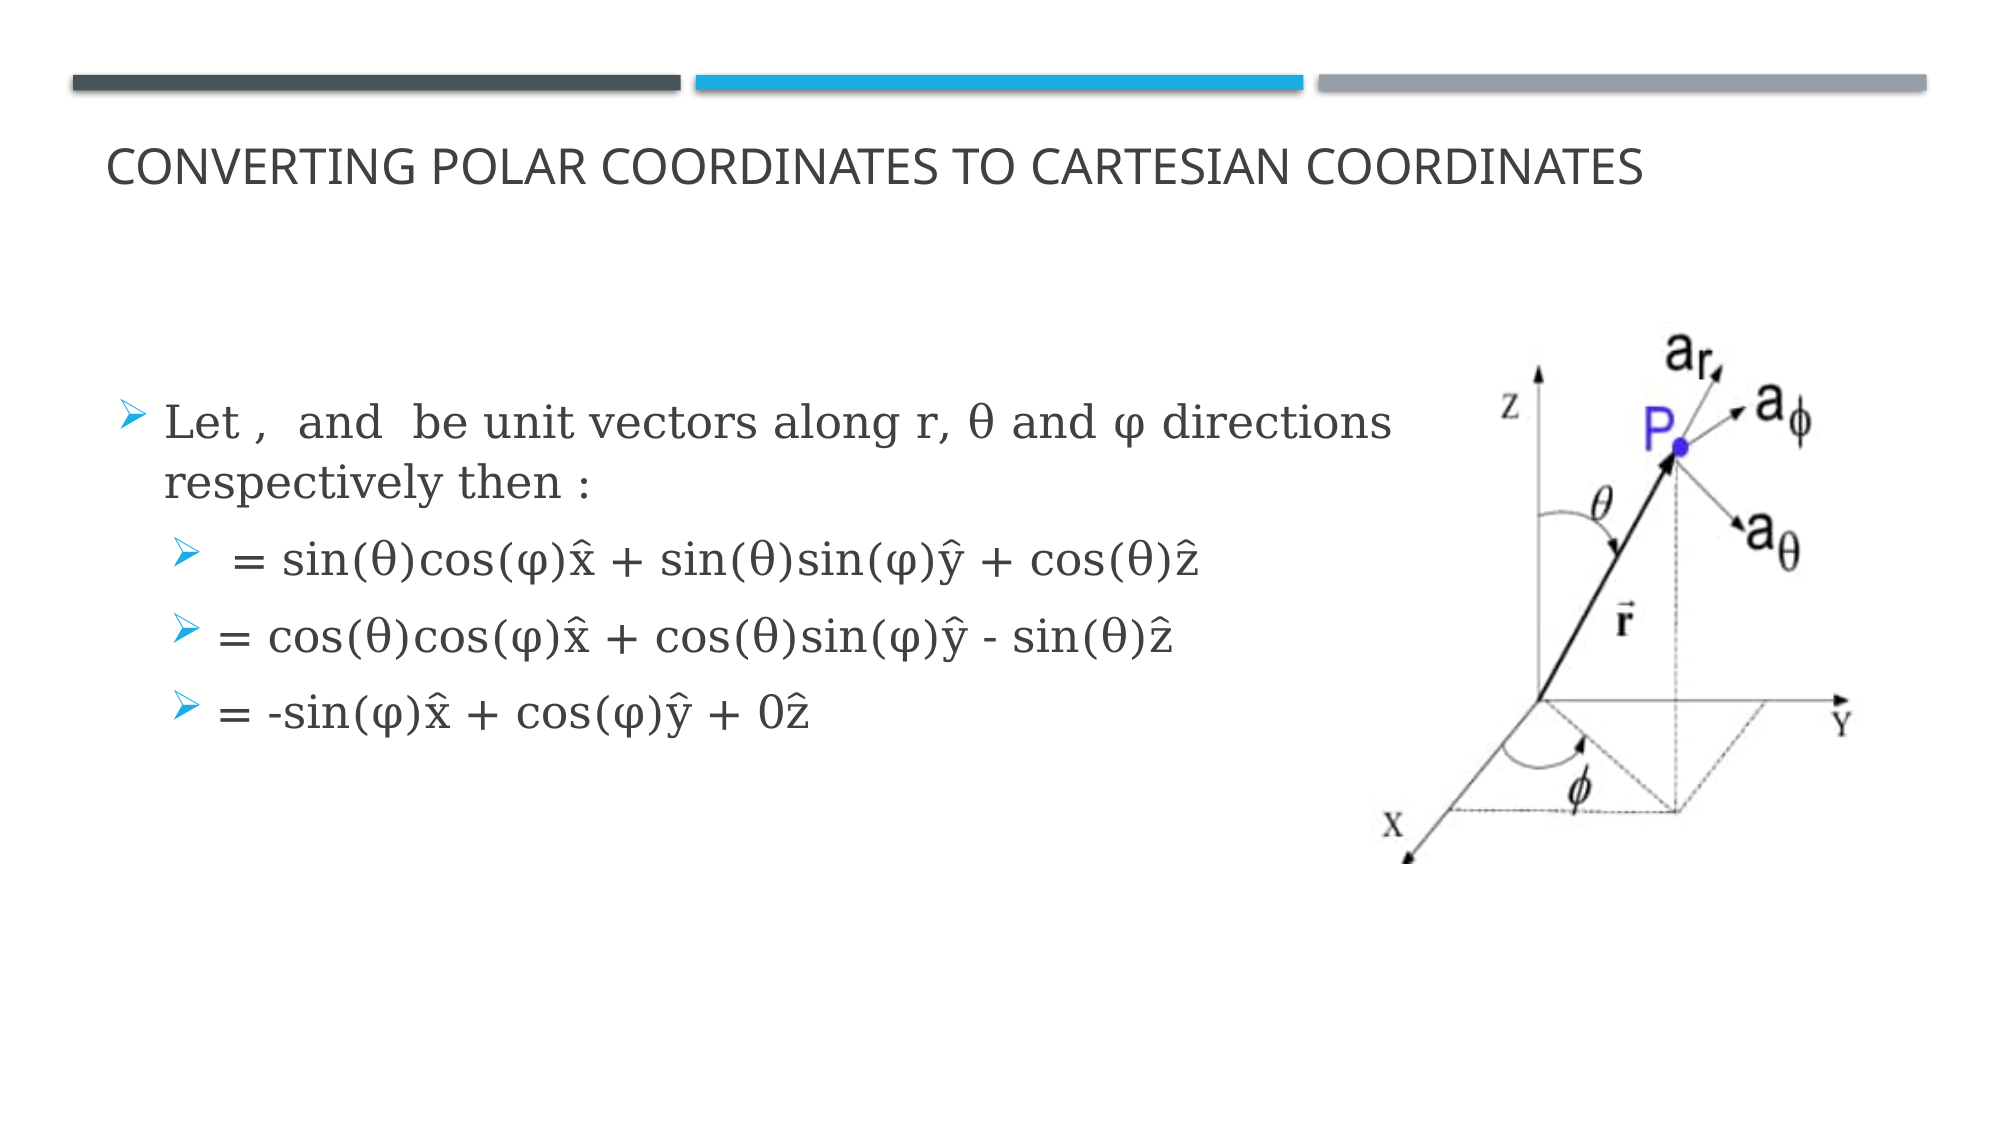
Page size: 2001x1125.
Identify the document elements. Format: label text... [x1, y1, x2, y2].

picture [1356, 321, 1899, 864]
title Converting polar coordinates to cartesian coordinates [89, 112, 1672, 203]
